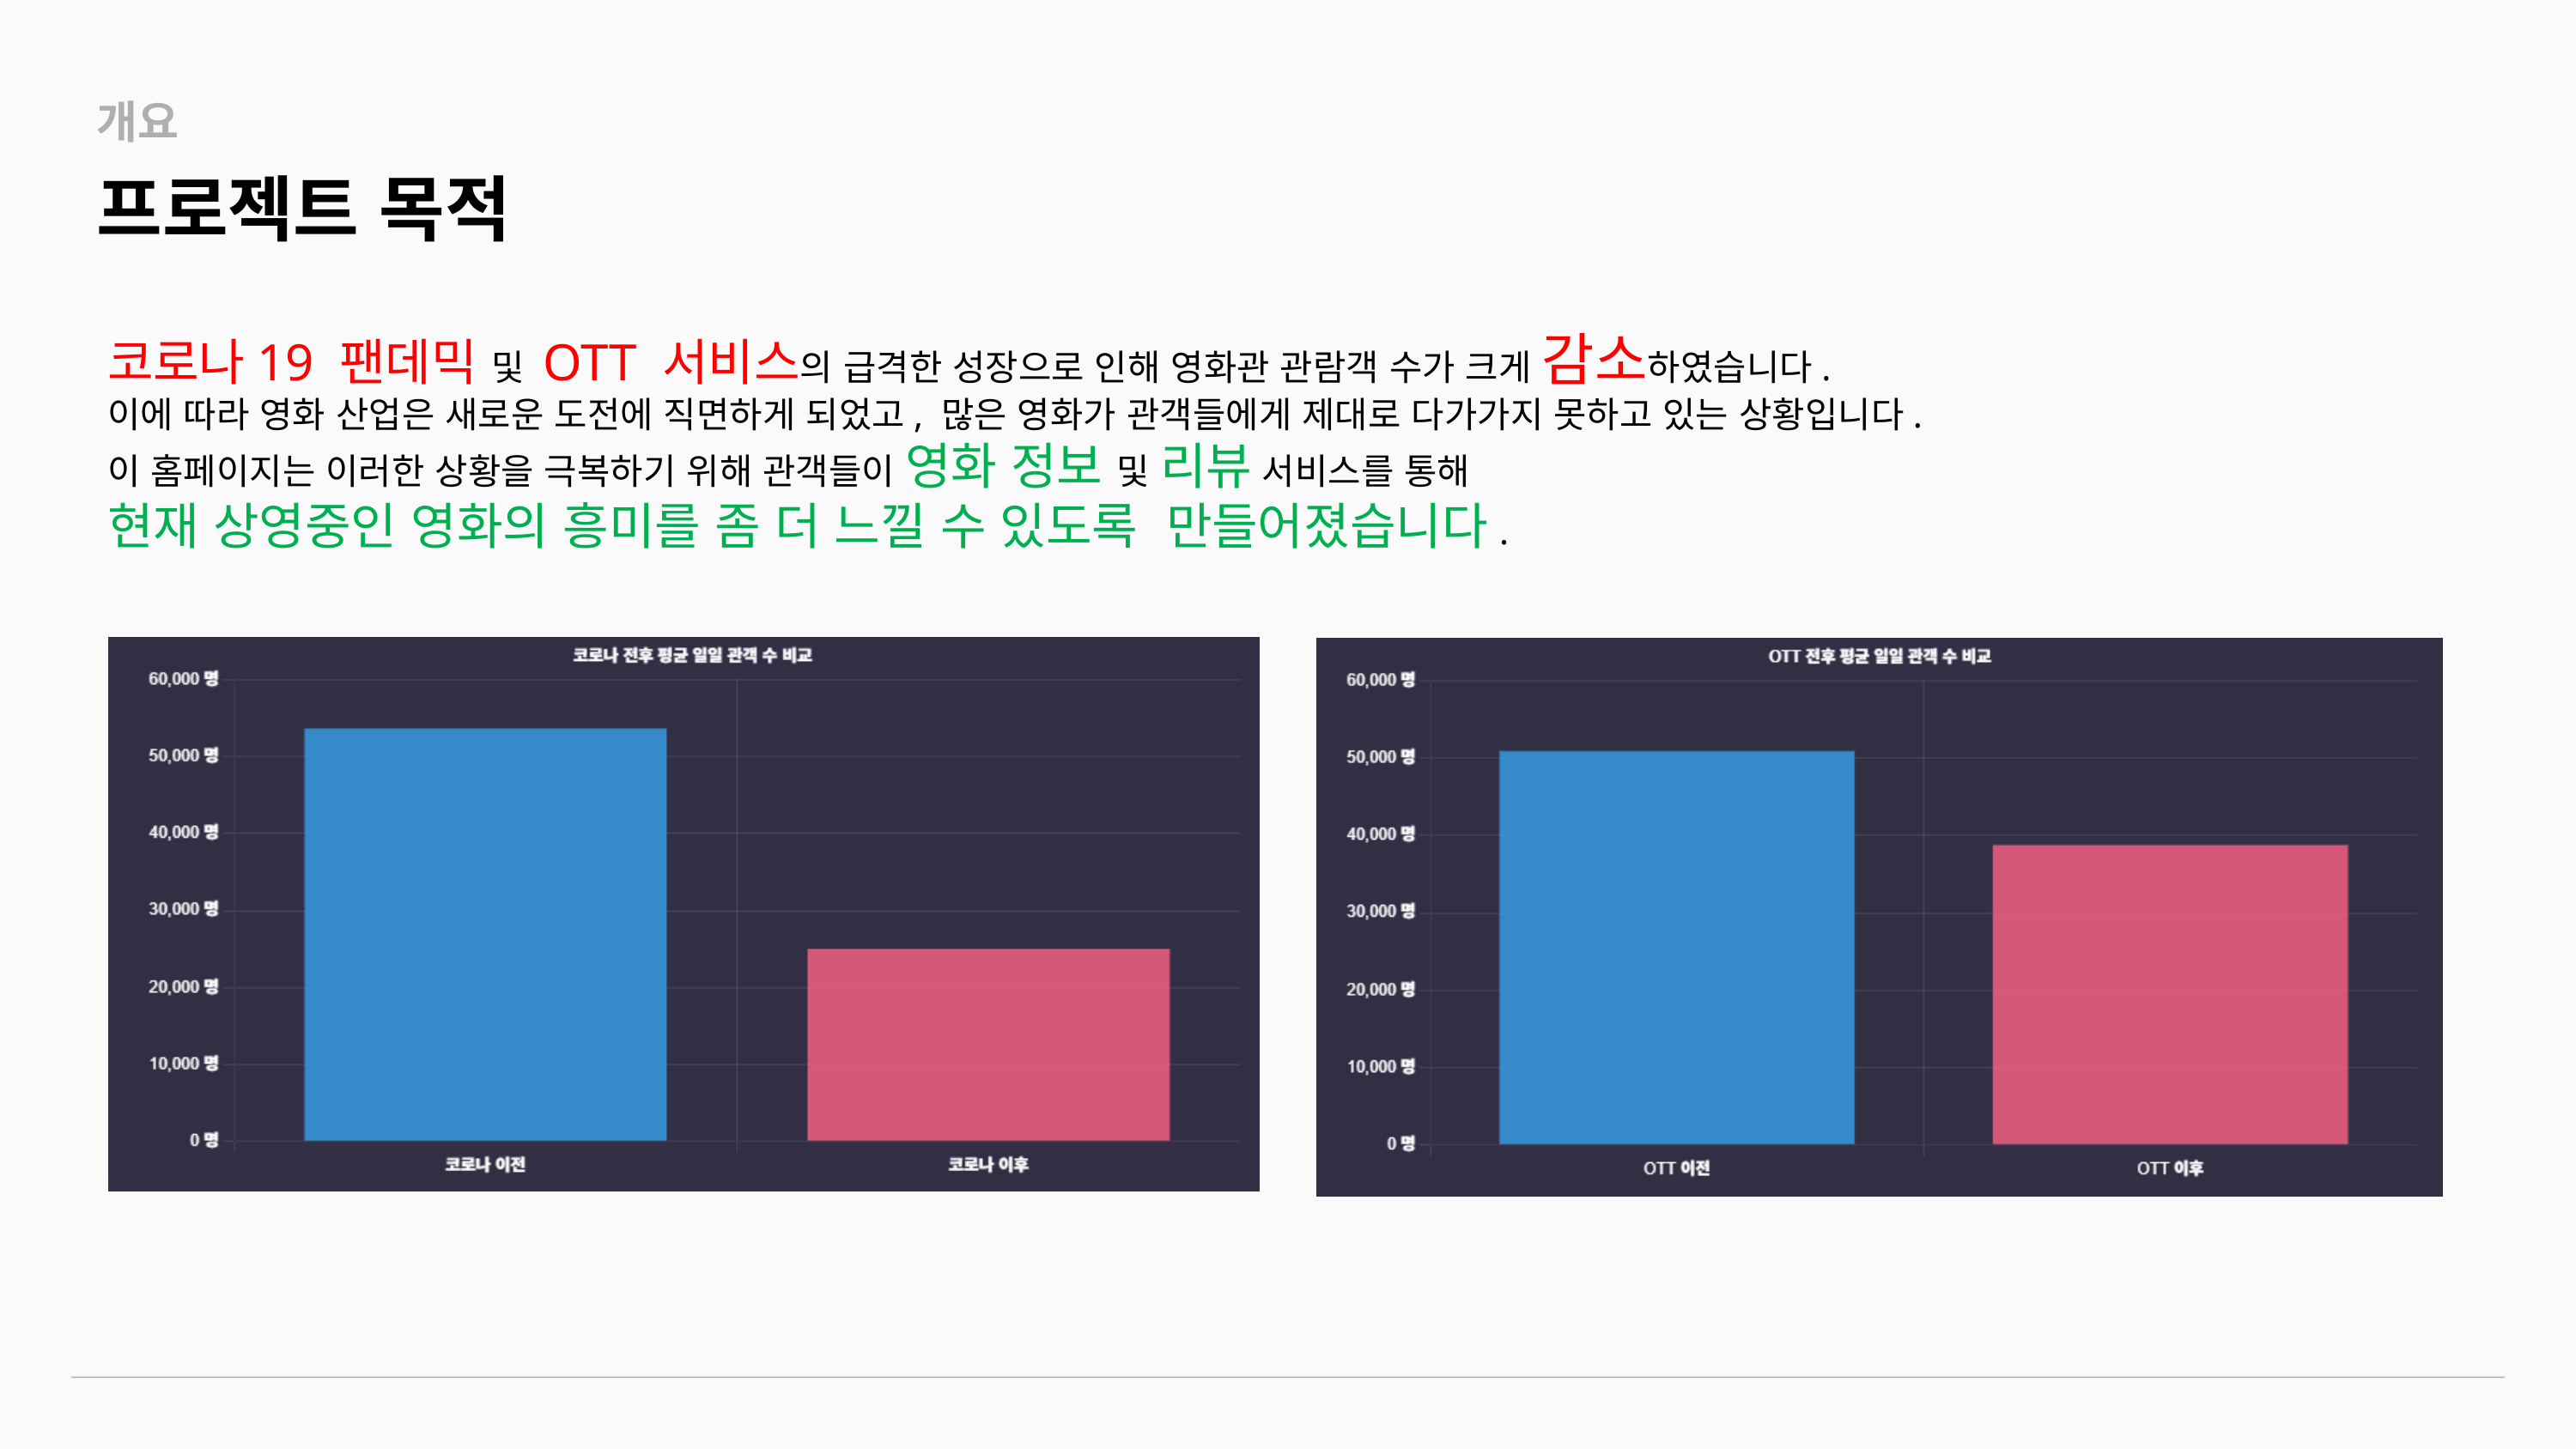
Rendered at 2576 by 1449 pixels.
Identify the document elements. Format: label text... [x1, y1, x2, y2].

picture [1316, 638, 2443, 1197]
text_box 개요 [96, 85, 355, 149]
picture [108, 636, 1260, 1191]
text_box 프로젝트 목적 [96, 149, 880, 251]
text_box 코로나19 팬데믹 및 OTT 서비스의 급격한 성장으로 인해 영화관 관람객 수가 크게 감소하였습니다. 이에 따라 영화 산업은 새로운 도전에 직면하게 되었고, 많은 영화가 관객들에게 제대로 다가가지 못하고 있는 상황입니다. 이 홈페이지는 이러한 상황을 극복하기 위해 관객들이 영화 정보 및 리뷰 서비스를 통해 현재 상영중인 영화의 흥미를 좀 더 느낄 수 있도록 만들어졌습니다. [107, 323, 2092, 555]
